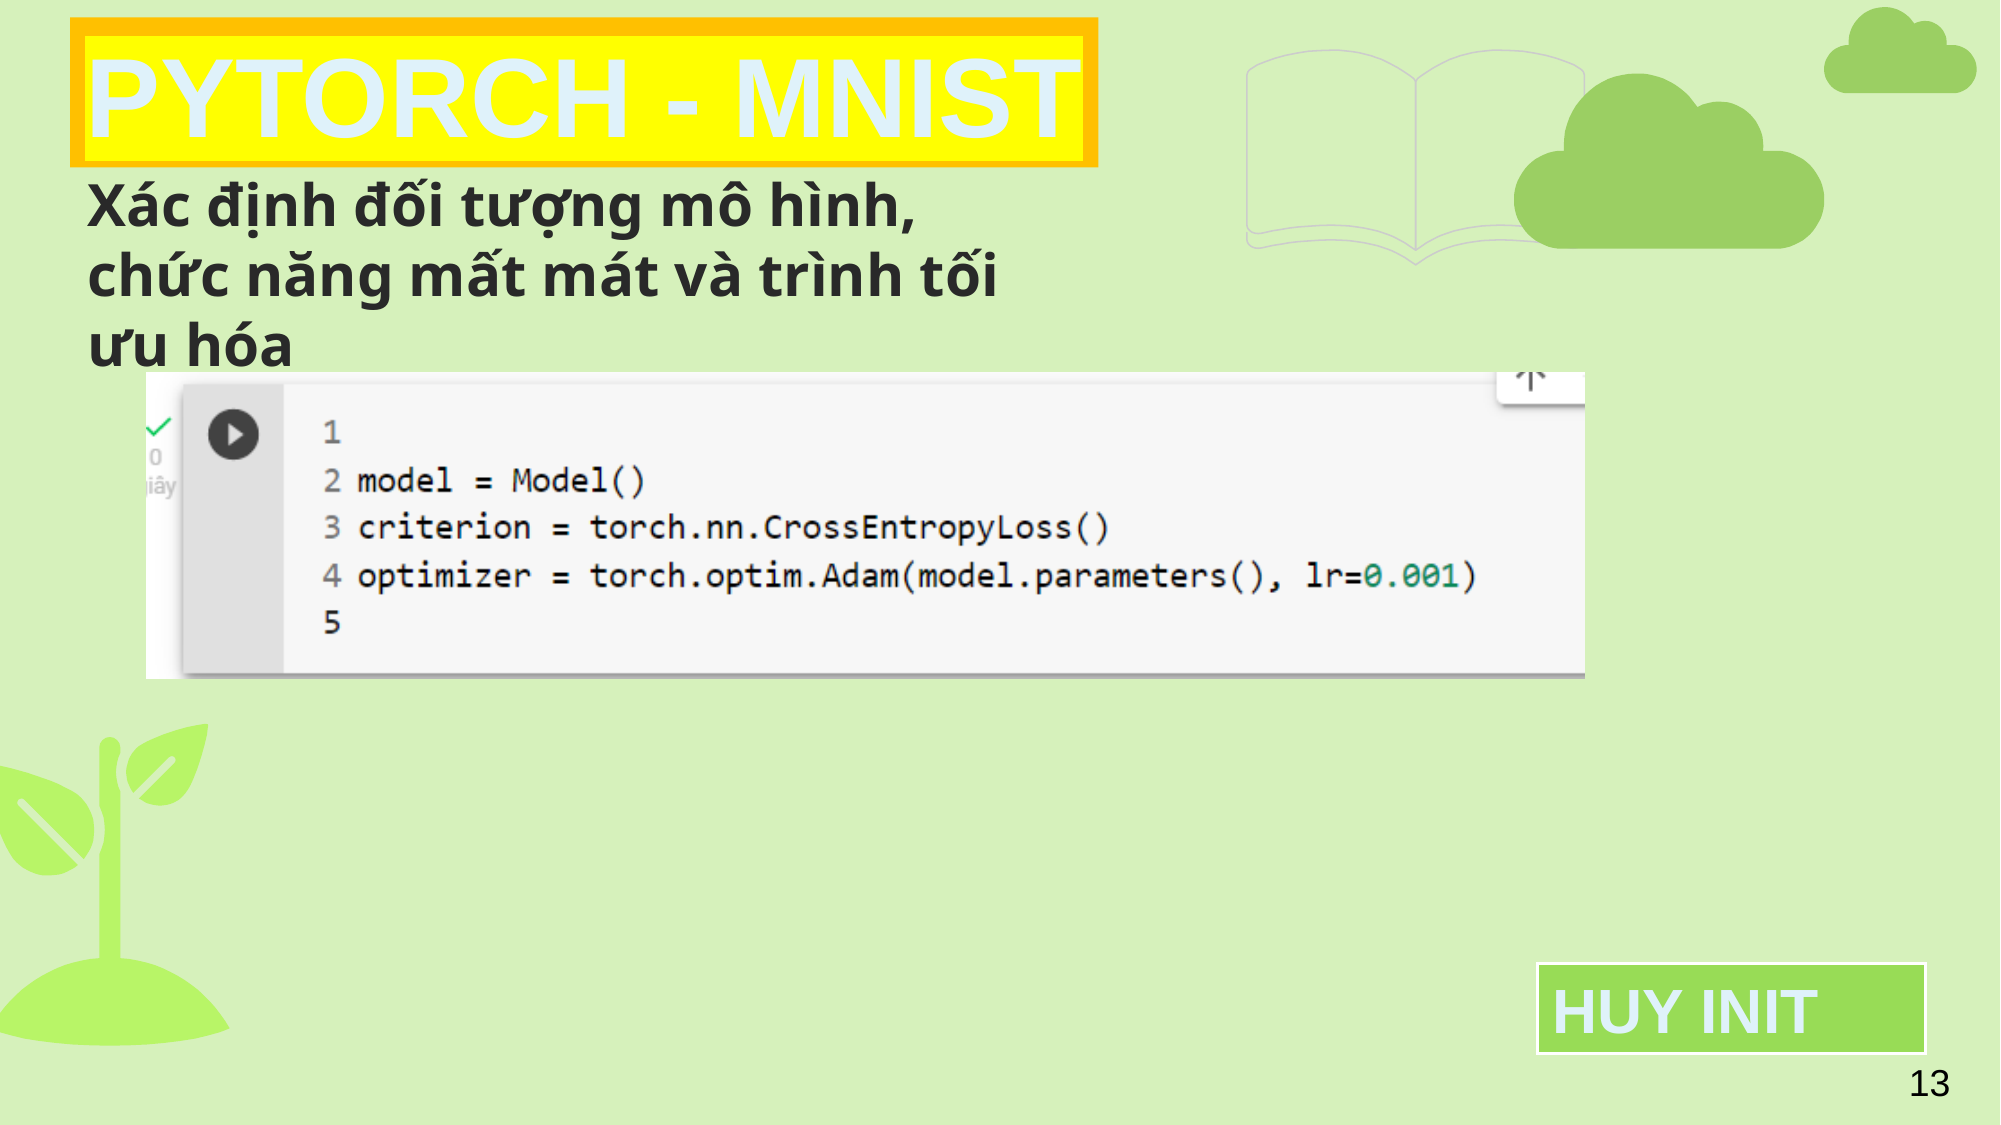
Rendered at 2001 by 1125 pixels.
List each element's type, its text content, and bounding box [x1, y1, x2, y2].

text_box PYTORCH - MNIST [70, 17, 1099, 168]
slide_number 13 [1850, 1038, 1971, 1125]
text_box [1246, 50, 1585, 265]
text_box Xác định đối tượng mô hình, chức năng mất mát và trình tối ưu hóa [72, 161, 1082, 386]
picture [146, 372, 1585, 679]
text_box HUY INIT [1536, 962, 1927, 1055]
text_box [1585, 73, 1825, 249]
text_box [1824, 7, 1977, 94]
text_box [0, 723, 230, 1046]
